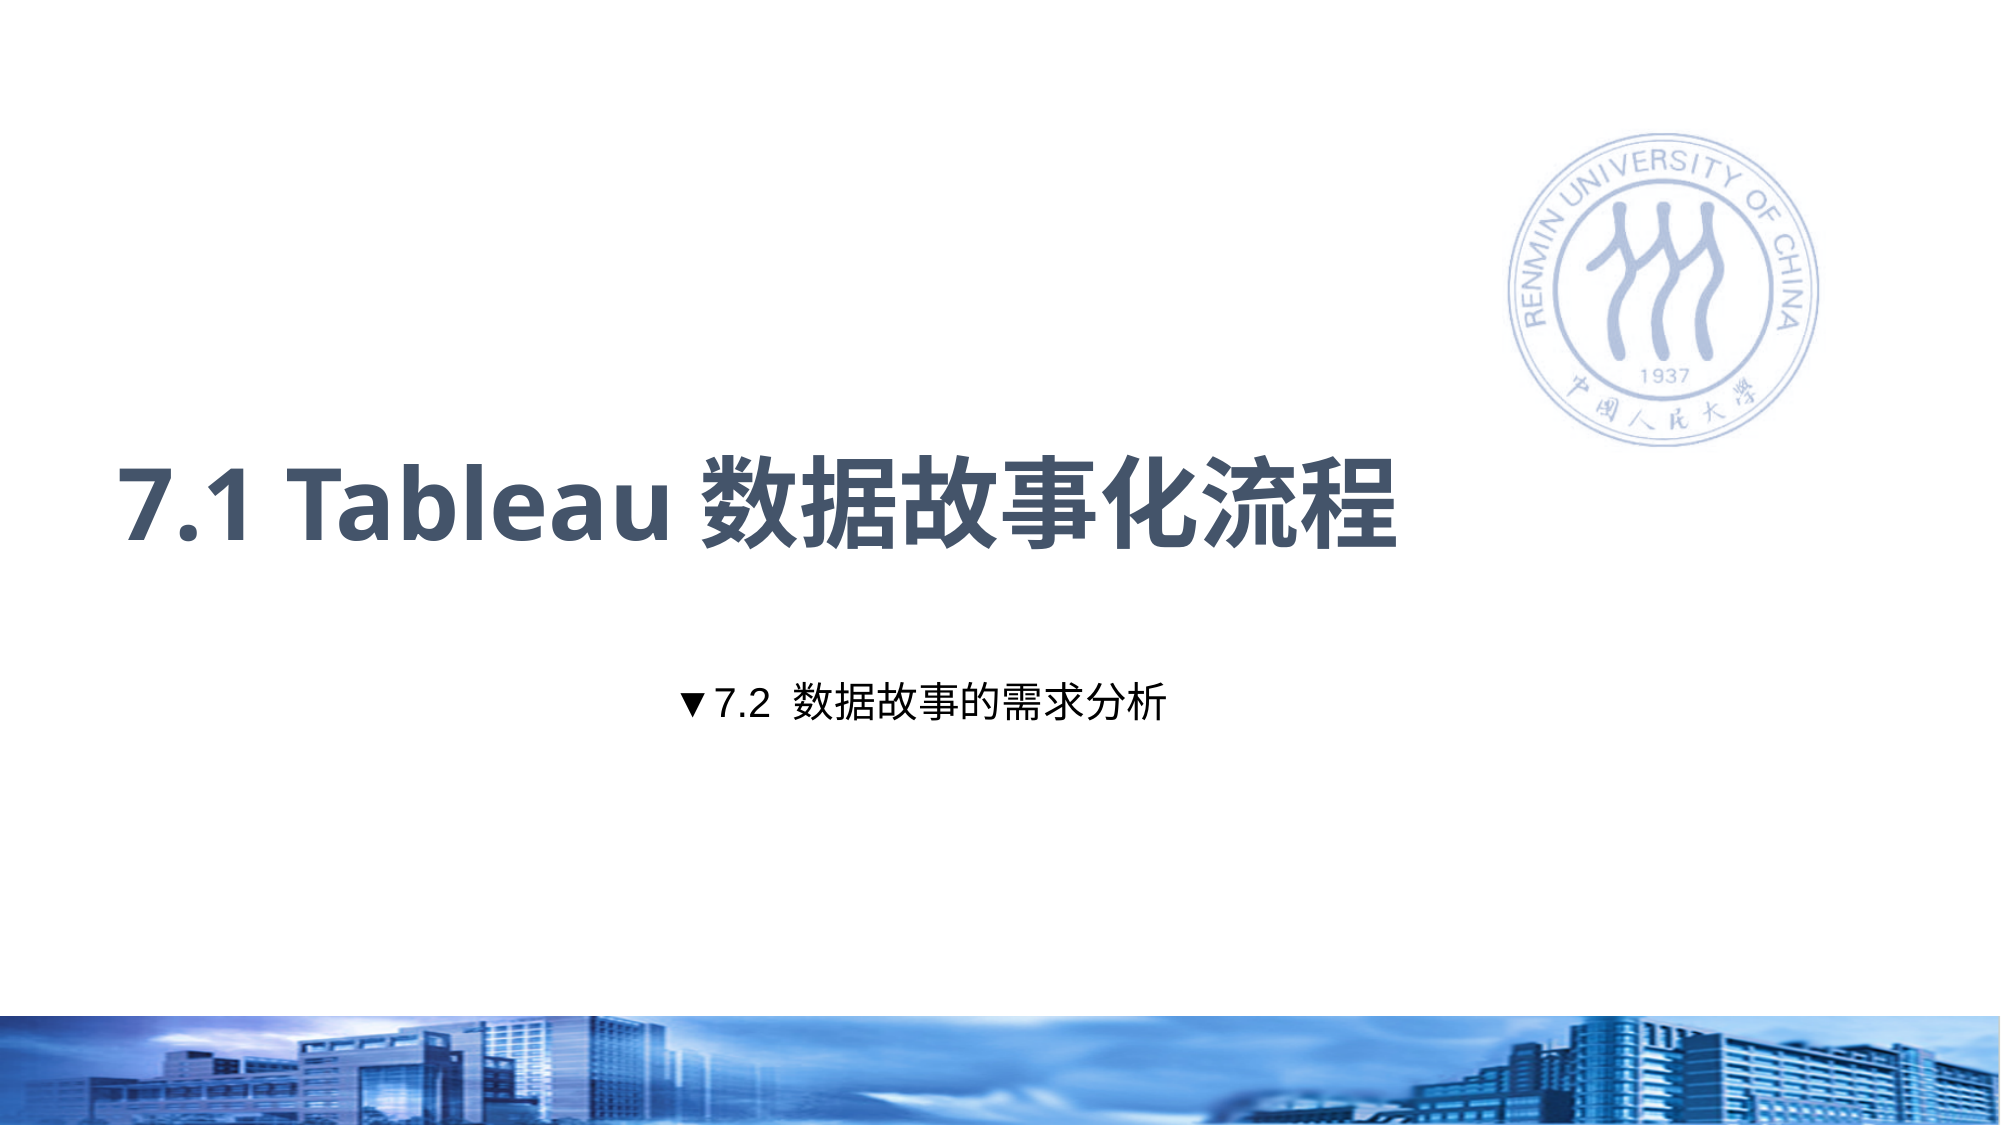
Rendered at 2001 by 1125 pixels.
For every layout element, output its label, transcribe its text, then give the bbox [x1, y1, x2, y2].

picture [1459, 92, 1855, 475]
picture [0, 1016, 2001, 1125]
text_box ▼7.2 数据故事的需求分析 [645, 668, 1355, 957]
text_box 7.1 Tableau数据故事化流程 [84, 406, 1433, 595]
